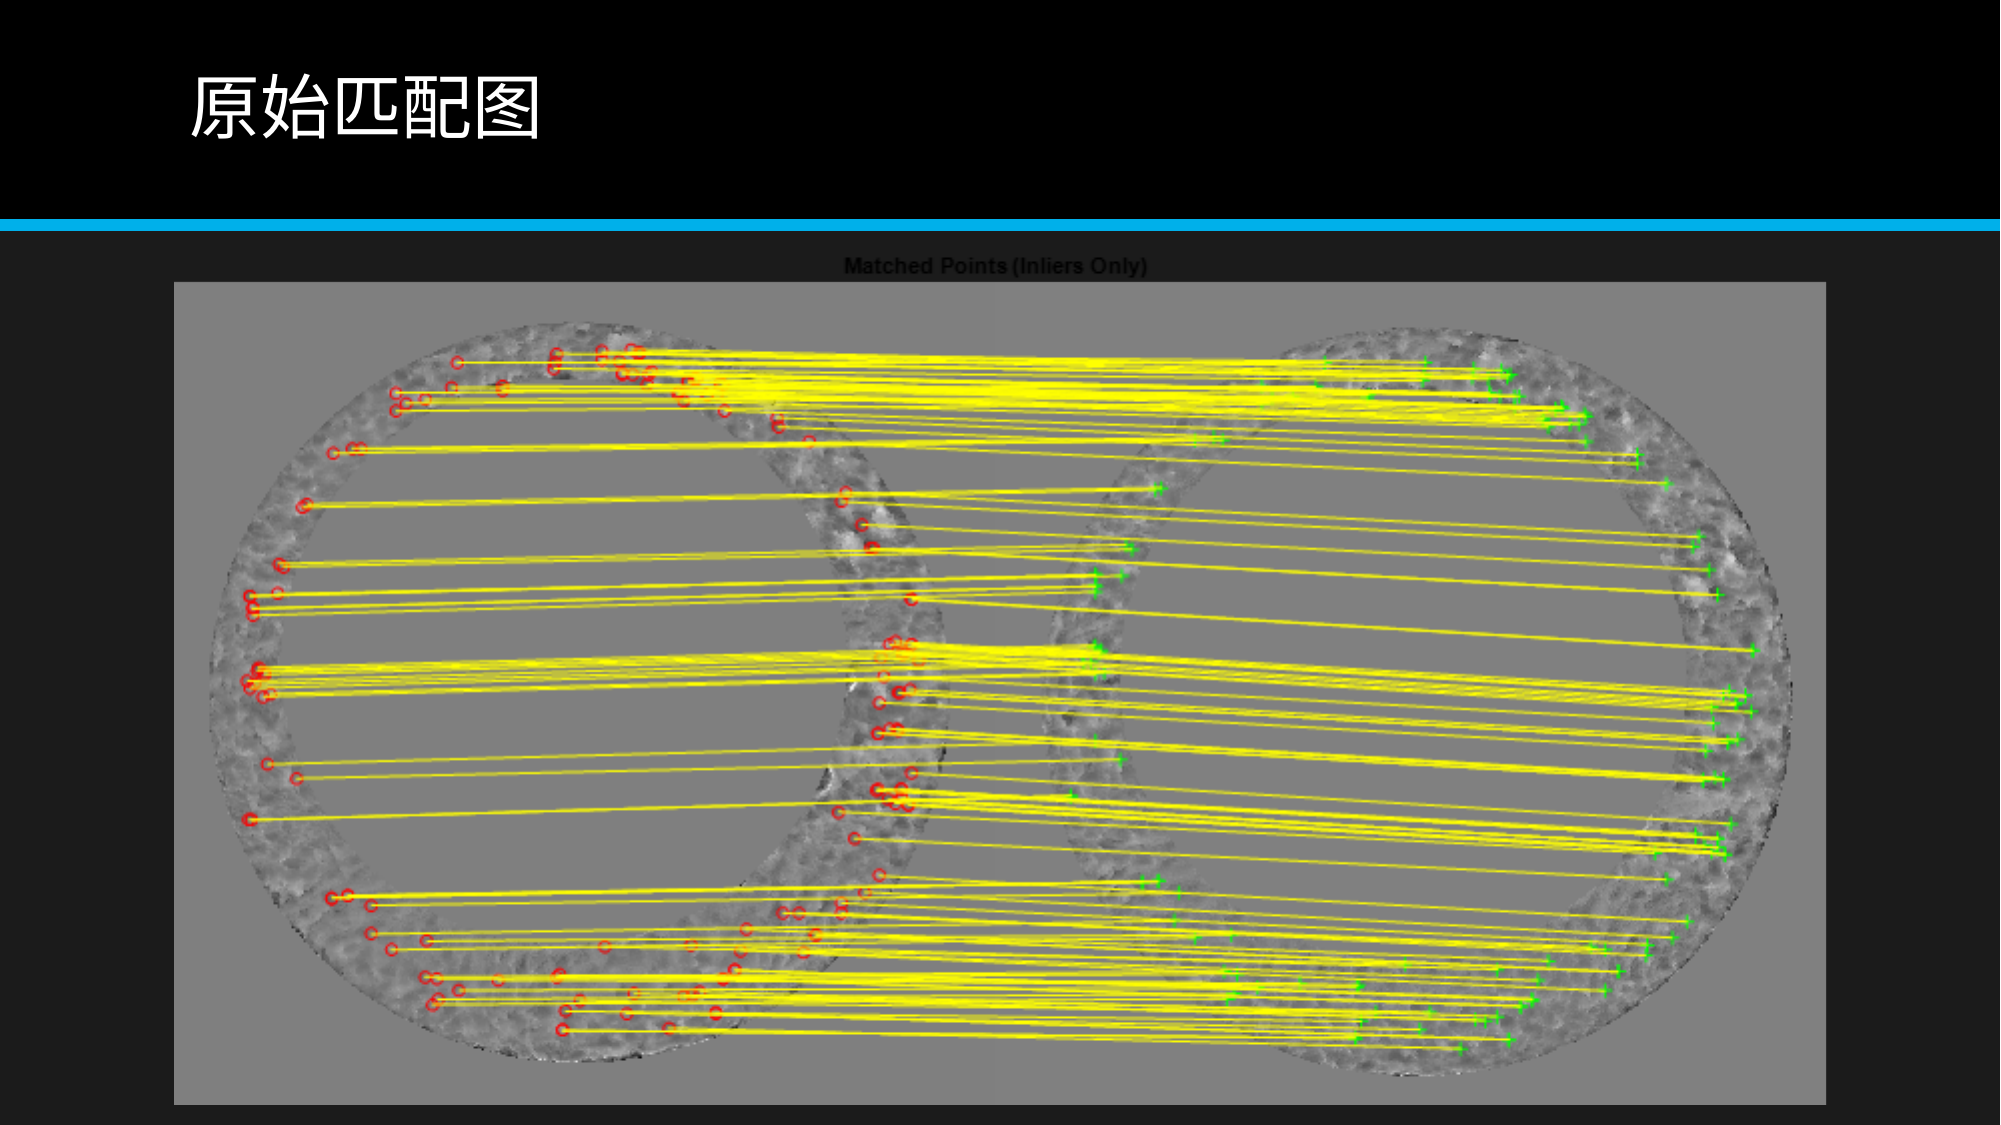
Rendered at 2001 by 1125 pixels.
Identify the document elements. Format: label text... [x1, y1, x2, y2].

title 原始匹配图 [174, 20, 1825, 201]
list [174, 234, 1829, 1105]
